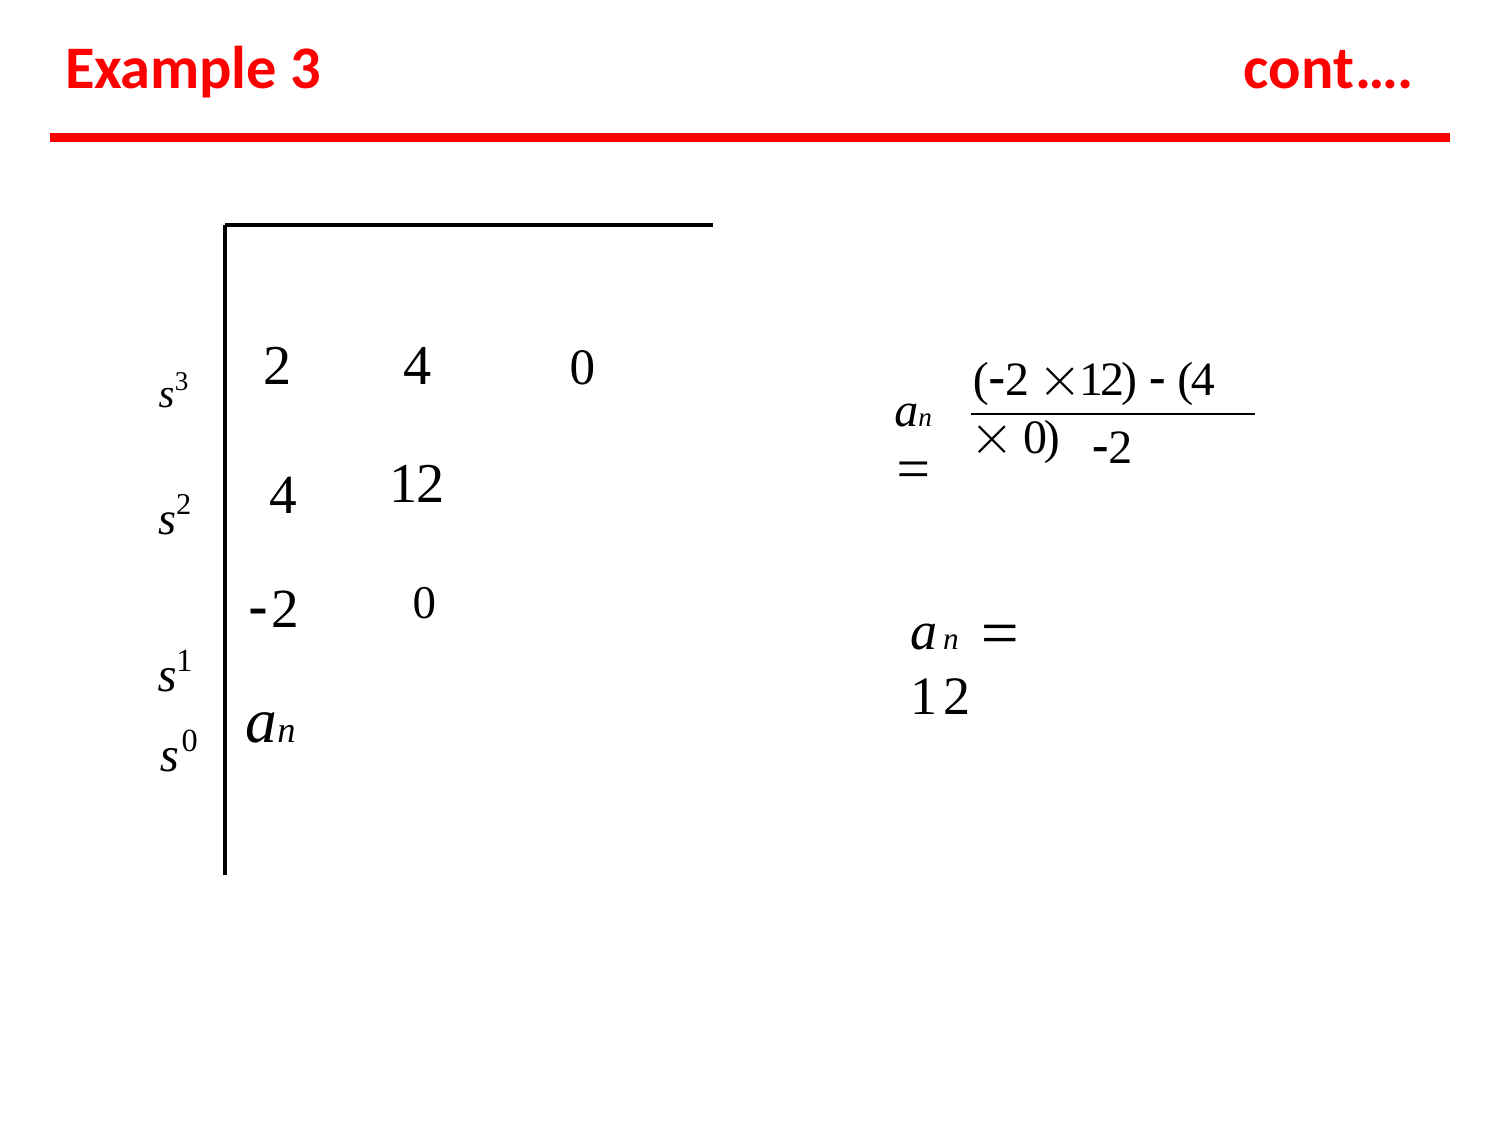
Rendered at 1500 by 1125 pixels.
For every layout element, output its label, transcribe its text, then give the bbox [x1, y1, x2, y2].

text_box 0 [410, 568, 437, 628]
text_box 4 [401, 325, 434, 396]
text_box cont…. [1241, 26, 1416, 101]
text_box an  [892, 376, 963, 494]
text_box 2 [261, 326, 292, 396]
title Example 3 [62, 26, 500, 217]
text_box s2 s1 [151, 432, 197, 702]
text_box 12 [387, 444, 446, 514]
text_box an  12 [908, 593, 1100, 726]
text_box s0 [153, 664, 209, 782]
text_box 2 [1090, 413, 1138, 474]
text_box 4 2 an [243, 455, 319, 756]
text_box (2 12)  (4  0) [970, 345, 1256, 463]
text_box s3 [152, 318, 198, 416]
text_box 0 [567, 331, 600, 395]
